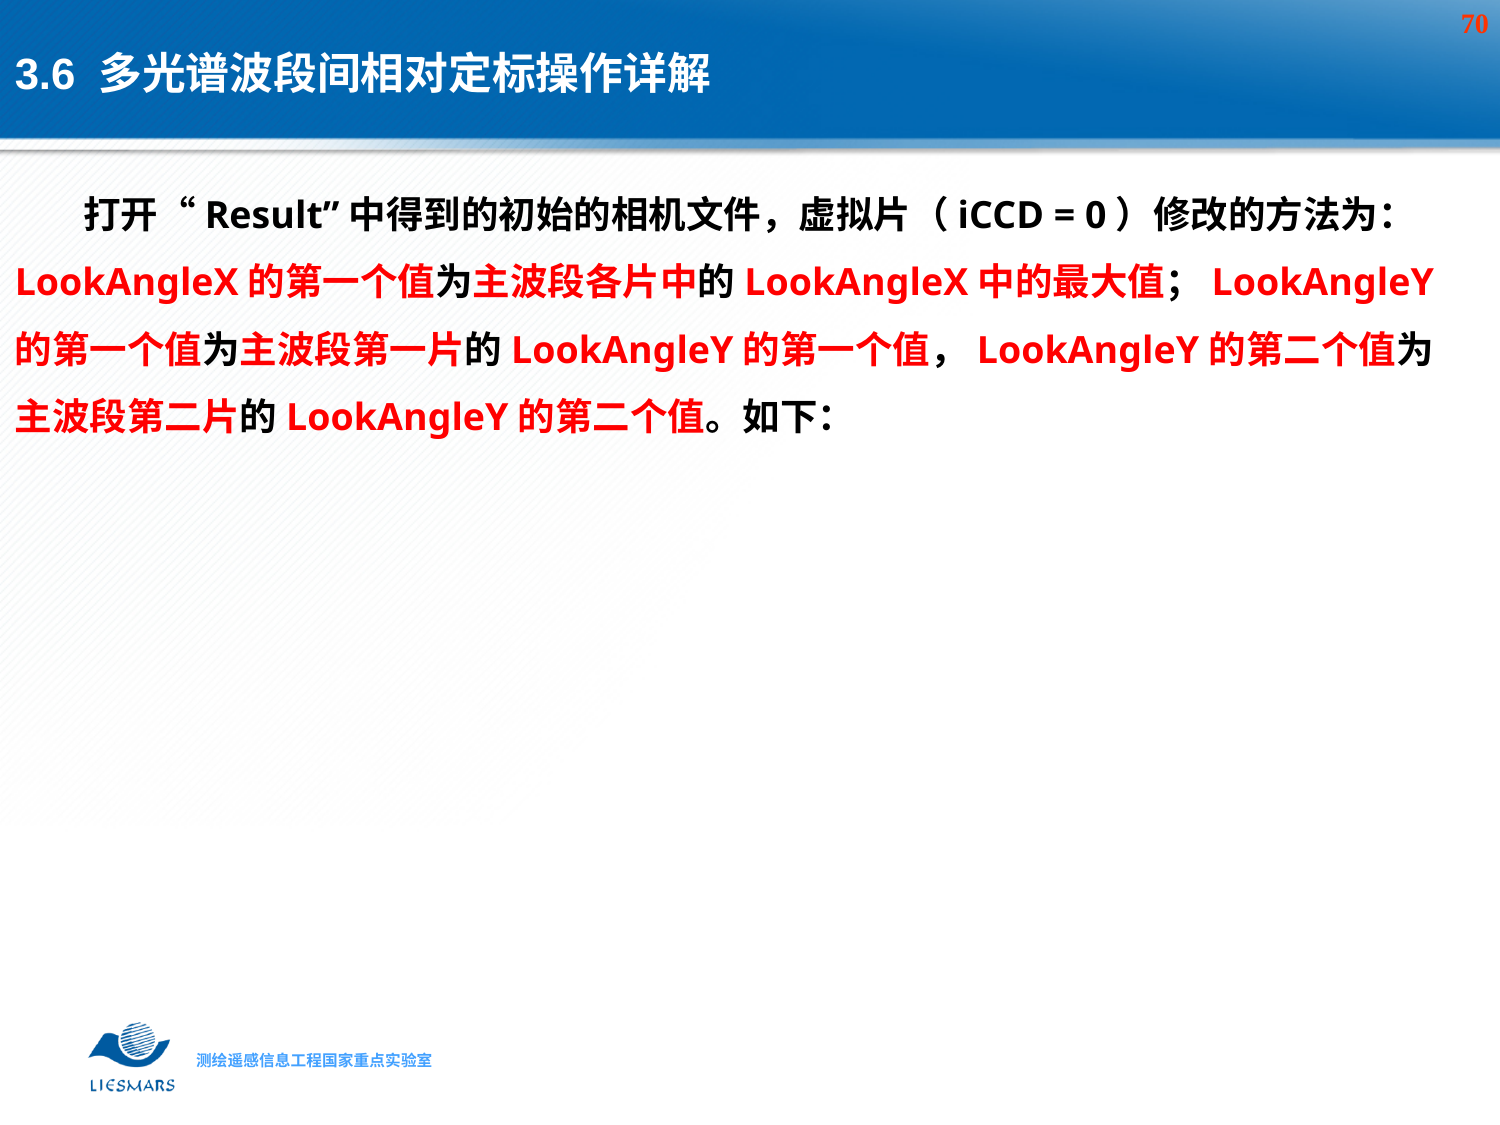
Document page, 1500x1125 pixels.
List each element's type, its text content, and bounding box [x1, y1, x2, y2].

text_box [280, 1054, 285, 1062]
text_box 打开“Result”中得到的初始的相机文件，虚拟片（iCCD = 0）修改的方法为：LookAngleX的第一个值为主波段各片中的LookAngleX中的最大值；LookAngleY的第一个值为主波段第一片的LookAngleY的第一个值，LookAngleY的第二个值为主波段第二片的LookAngleY的第二个值。如下： [0, 160, 1471, 446]
picture [0, 0, 1500, 1125]
text_box [207, 1053, 211, 1065]
title 3.6 多光谱波段间相对定标操作详解 [0, 18, 1424, 126]
text_box [247, 1054, 252, 1062]
